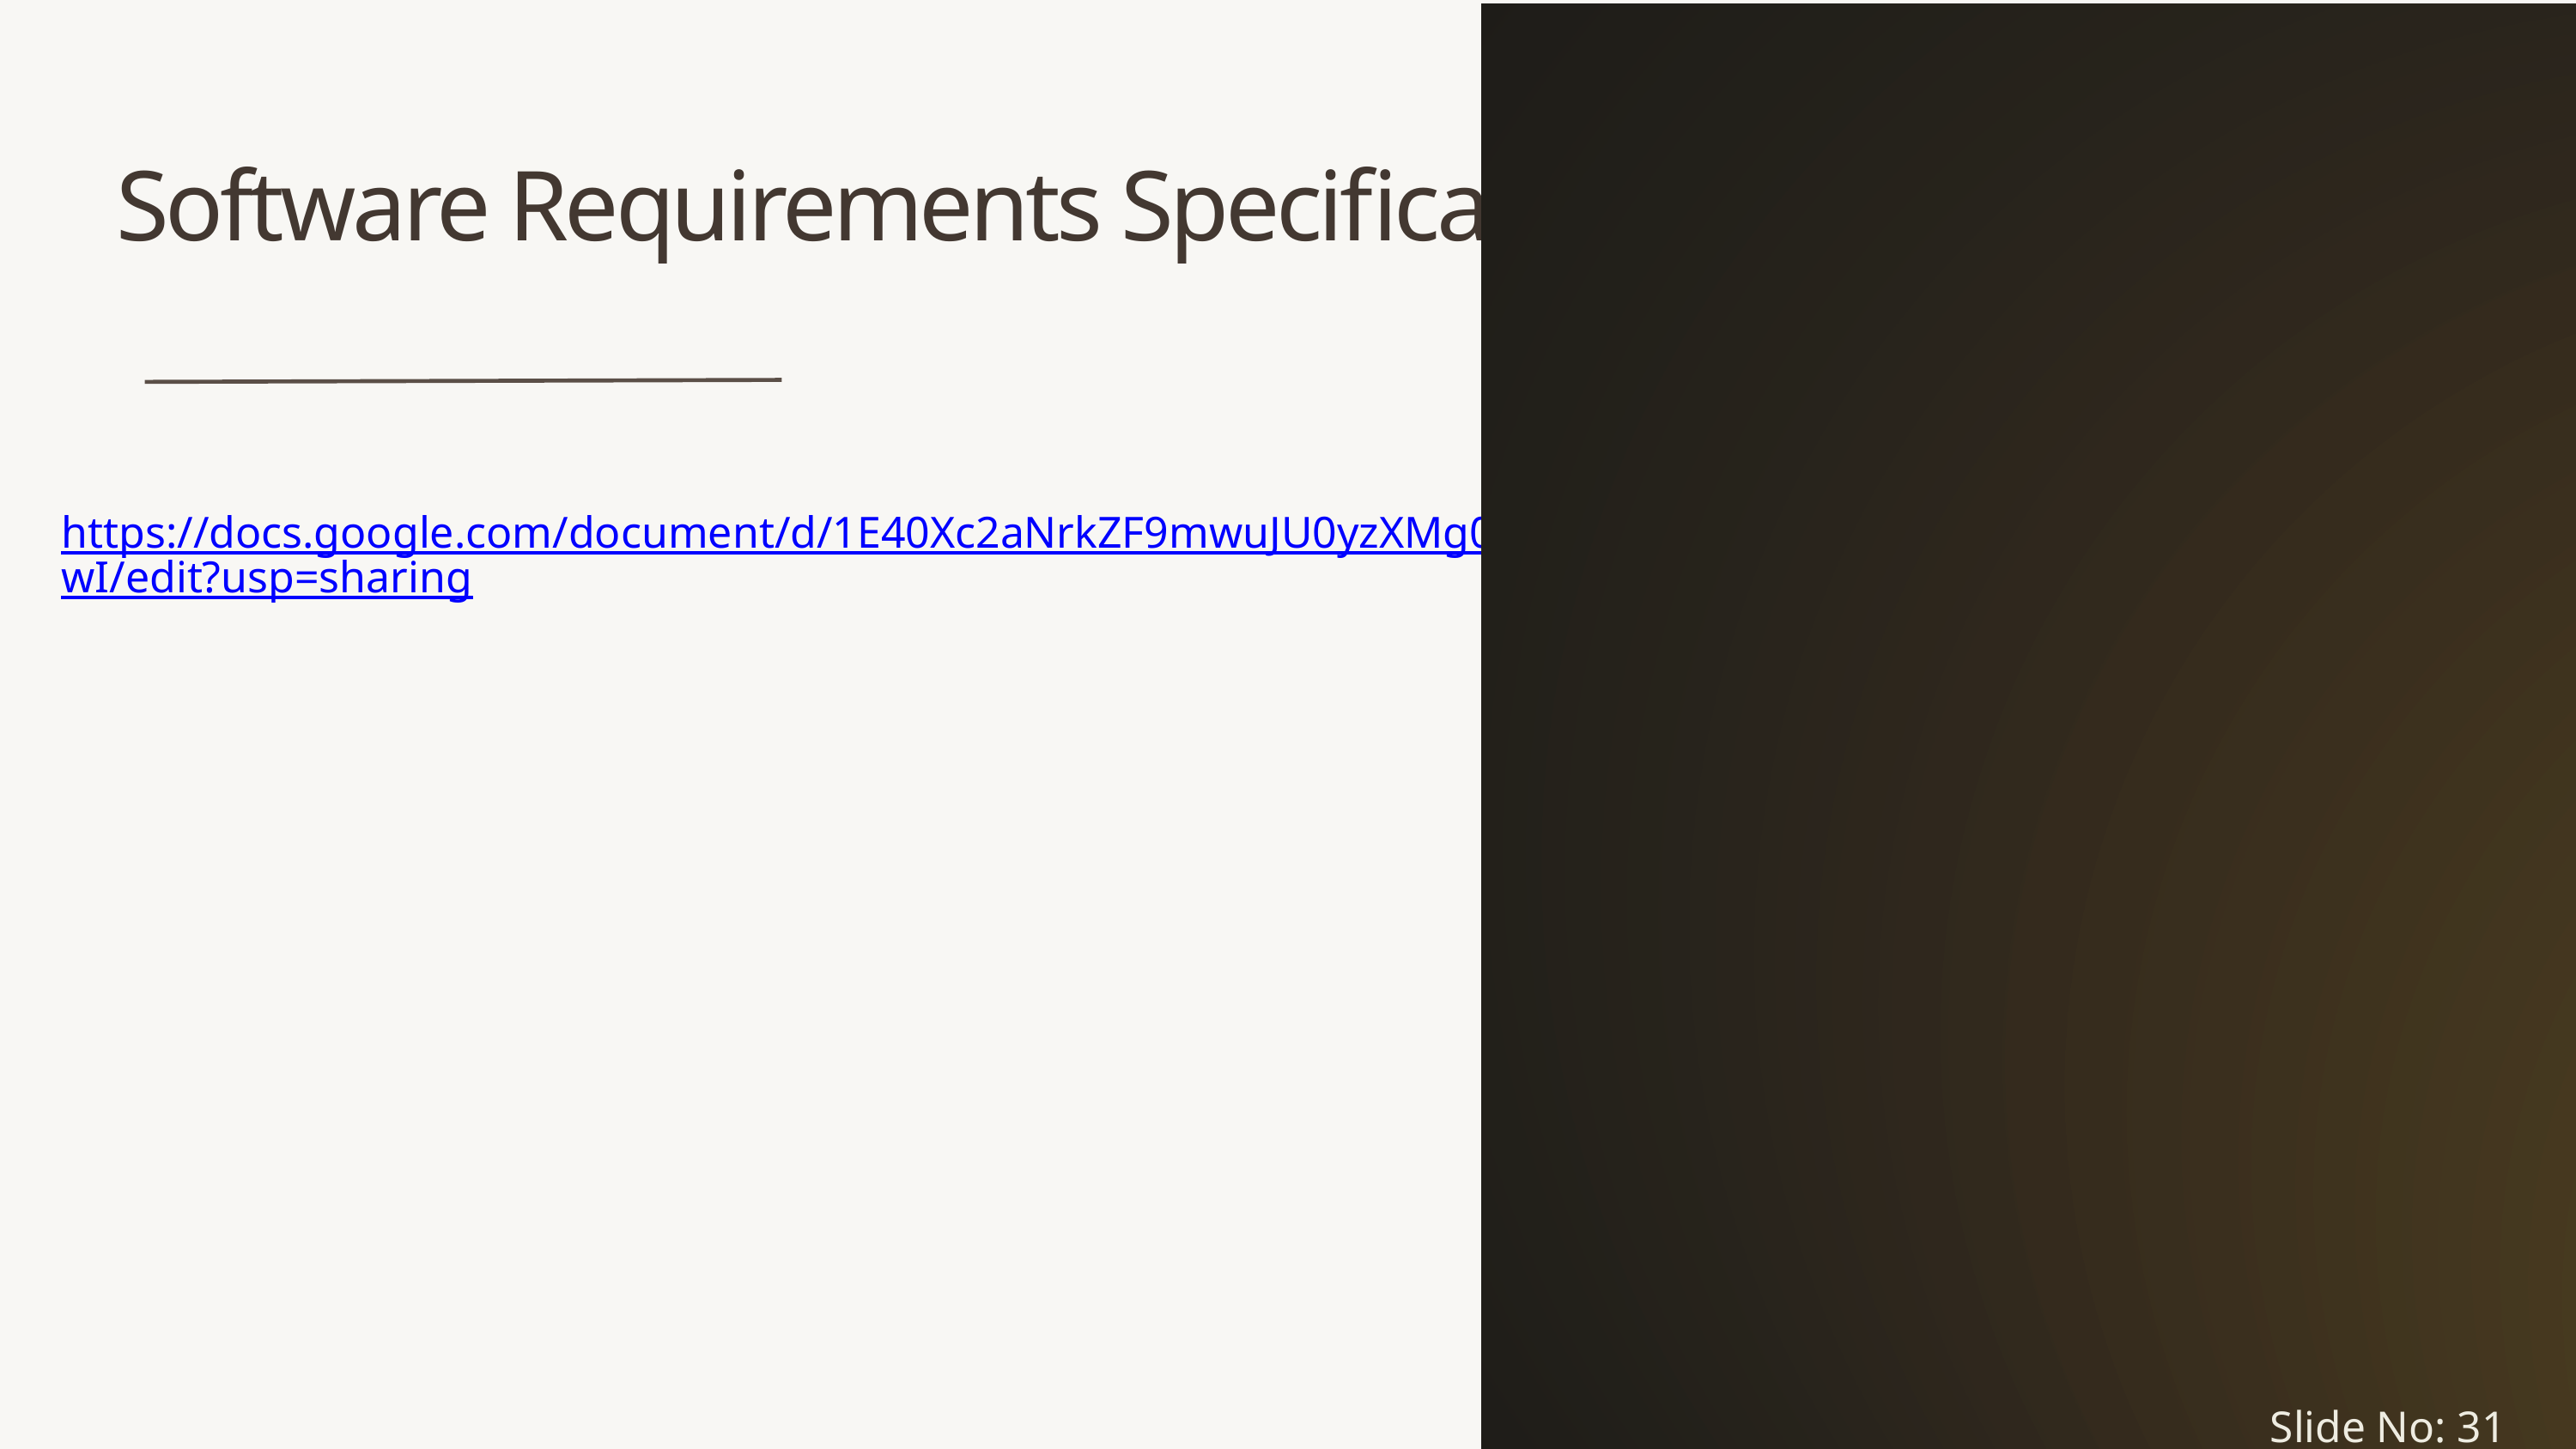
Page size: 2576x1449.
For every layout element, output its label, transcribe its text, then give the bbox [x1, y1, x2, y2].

text_box B1902304221 [1481, 3, 2576, 1449]
text_box Software Requirements Specification [116, 136, 1481, 261]
text_box Slide No: 31 [2254, 1391, 2523, 1449]
text_box https://docs.google.com/document/d/1E40Xc2aNrkZF9mwuJU0yzXMg0TlWWj8fZ8sv3i0E0wI/edit?usp=sharing [61, 444, 1481, 565]
